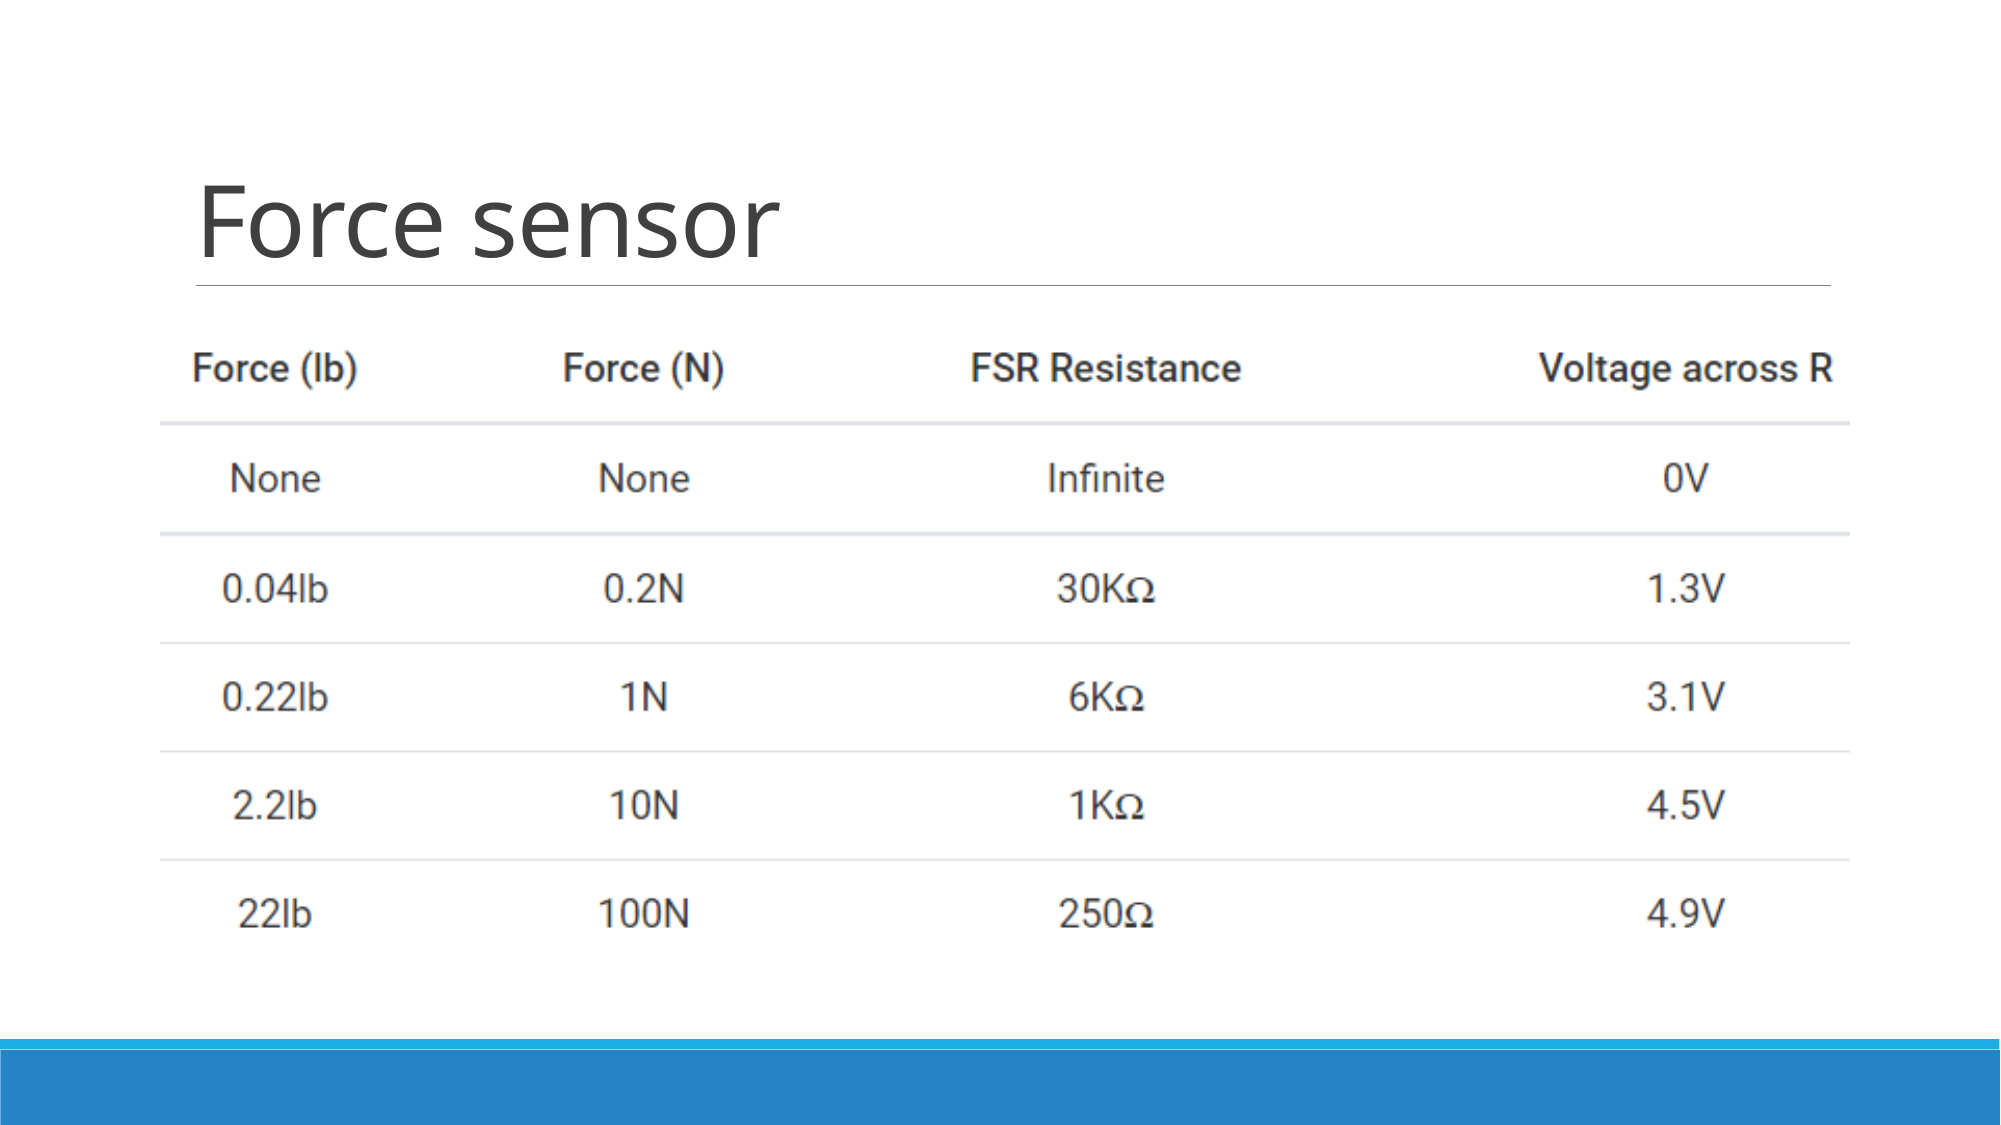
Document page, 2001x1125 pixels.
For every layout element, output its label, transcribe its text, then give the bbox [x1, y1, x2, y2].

title Force sensor [180, 47, 1830, 285]
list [159, 326, 1851, 953]
